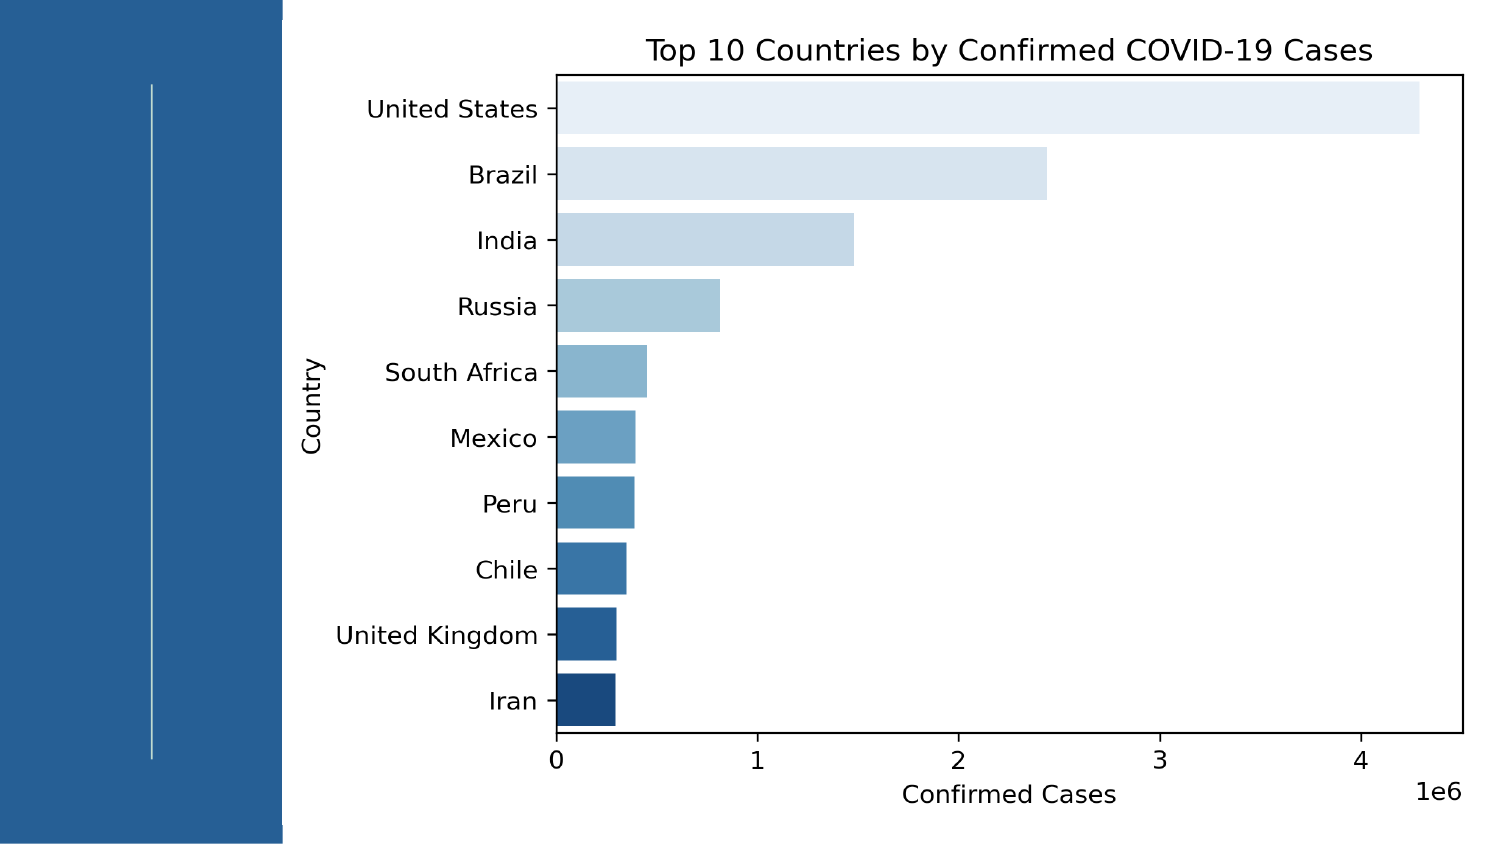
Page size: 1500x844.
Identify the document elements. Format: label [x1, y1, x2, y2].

picture [282, 19, 1480, 825]
text_box [0, 0, 283, 844]
